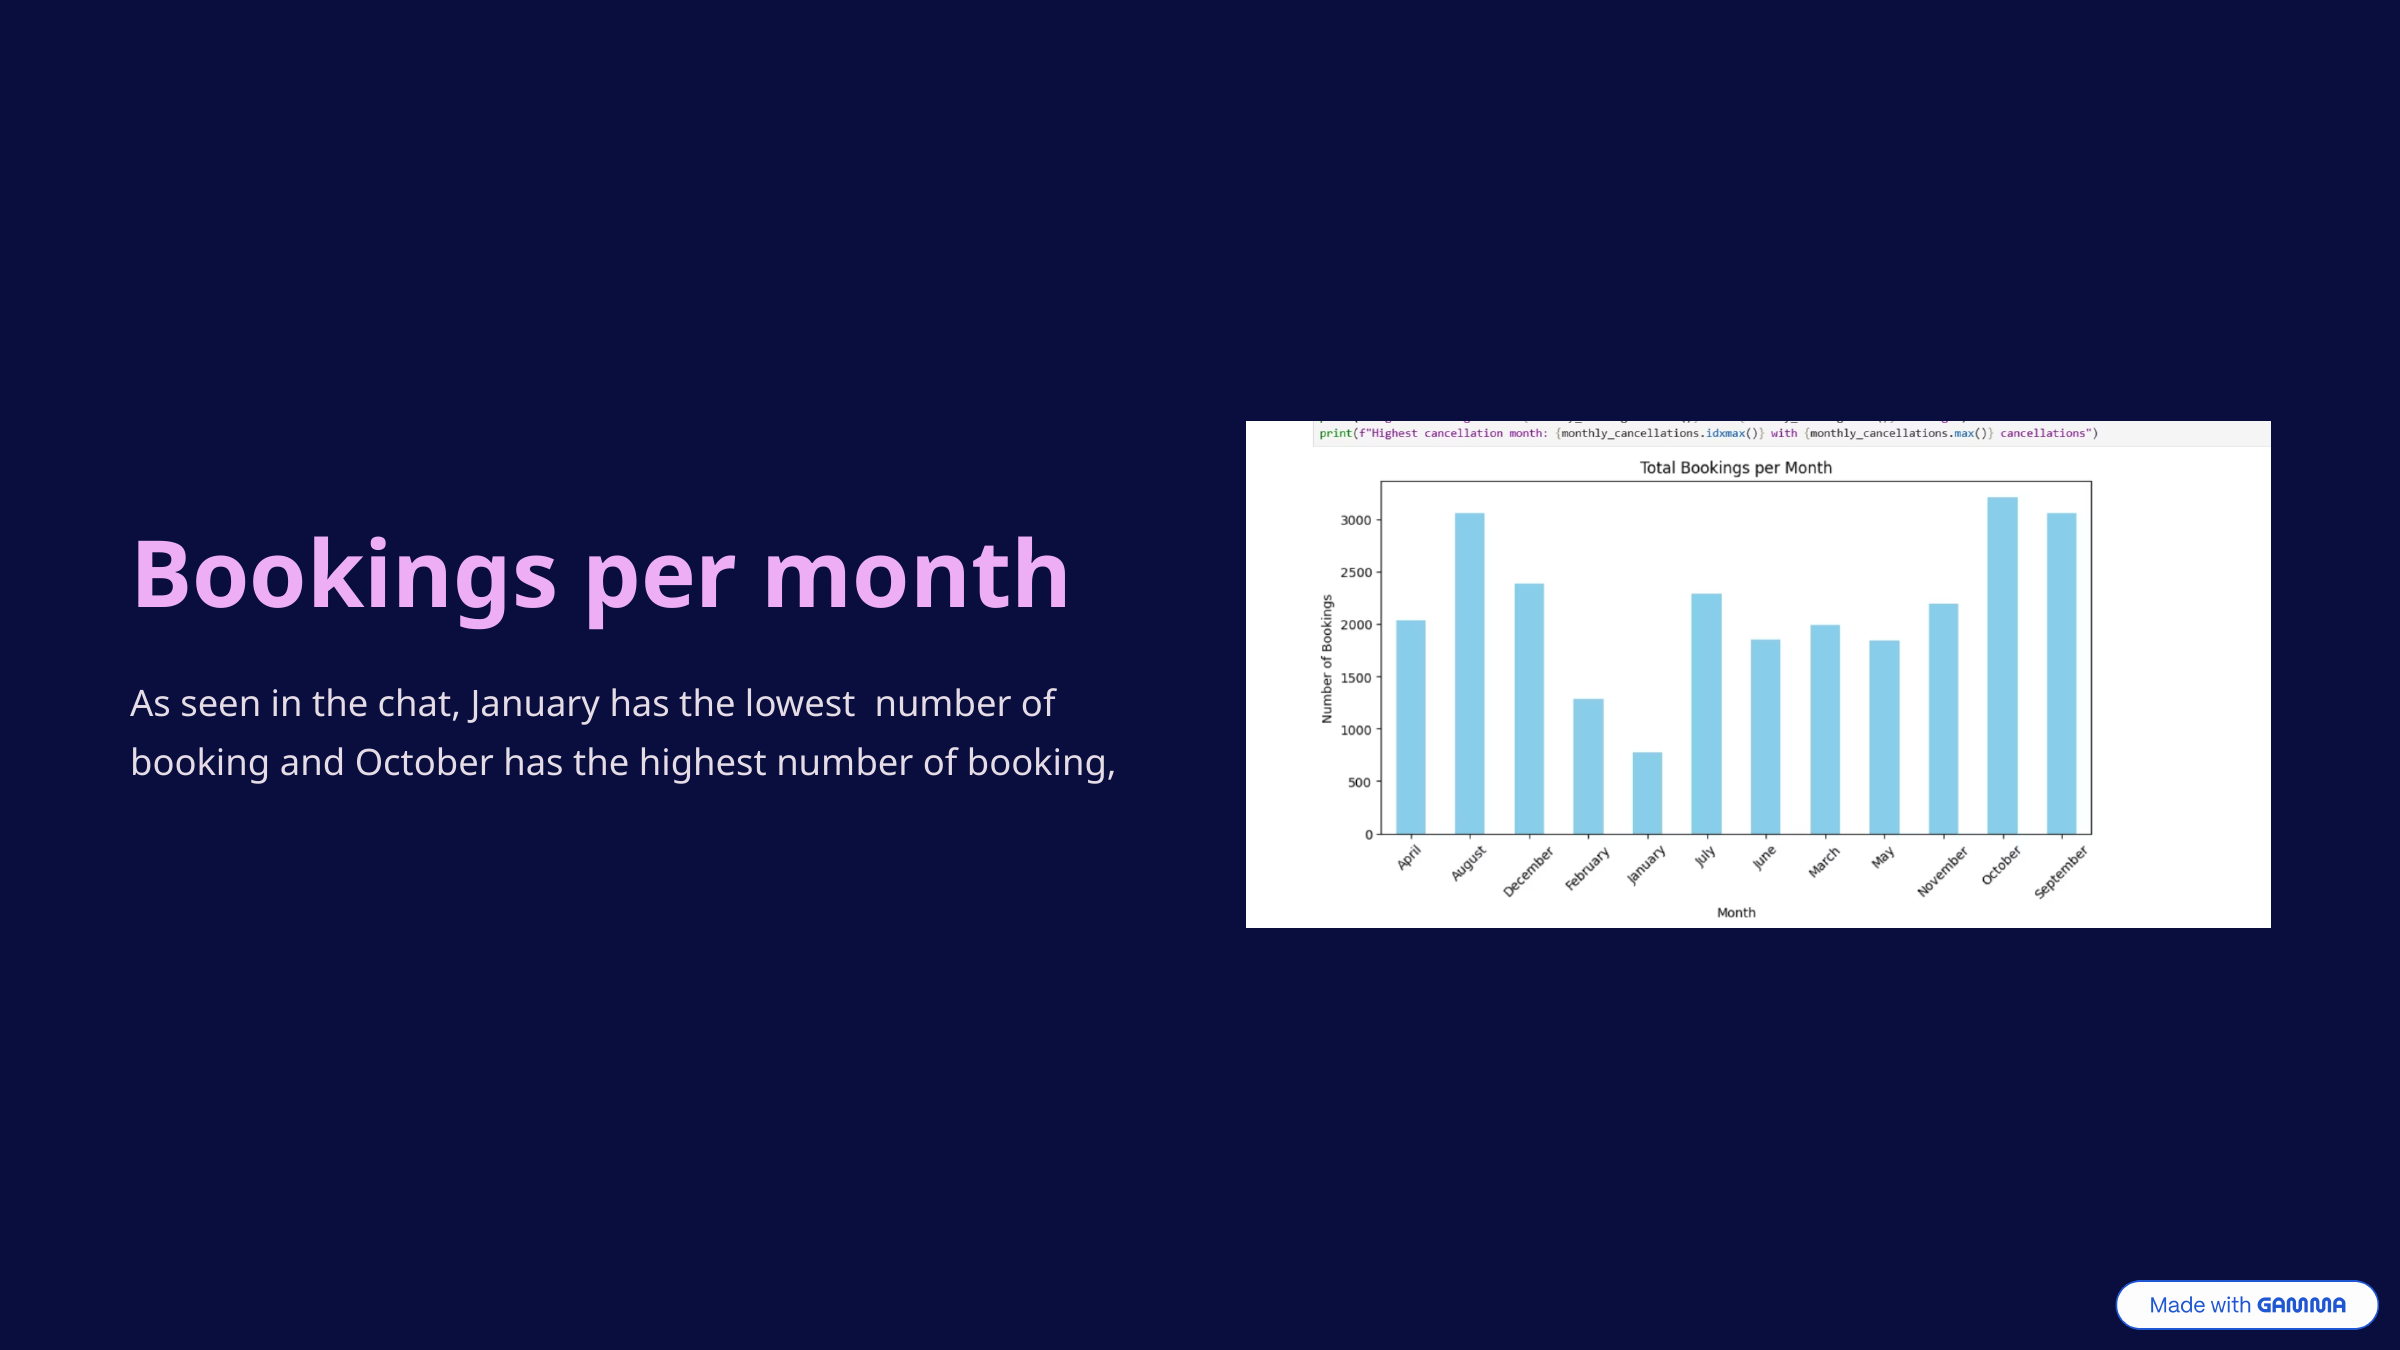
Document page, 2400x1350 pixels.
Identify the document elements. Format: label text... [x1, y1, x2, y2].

picture [2106, 1271, 2389, 1339]
picture [1246, 421, 2271, 928]
text_box Bookings per month [130, 510, 1082, 628]
text_box As seen in the chat, January has the lowest number of booking and October has the highest number of booking, [130, 664, 1155, 843]
